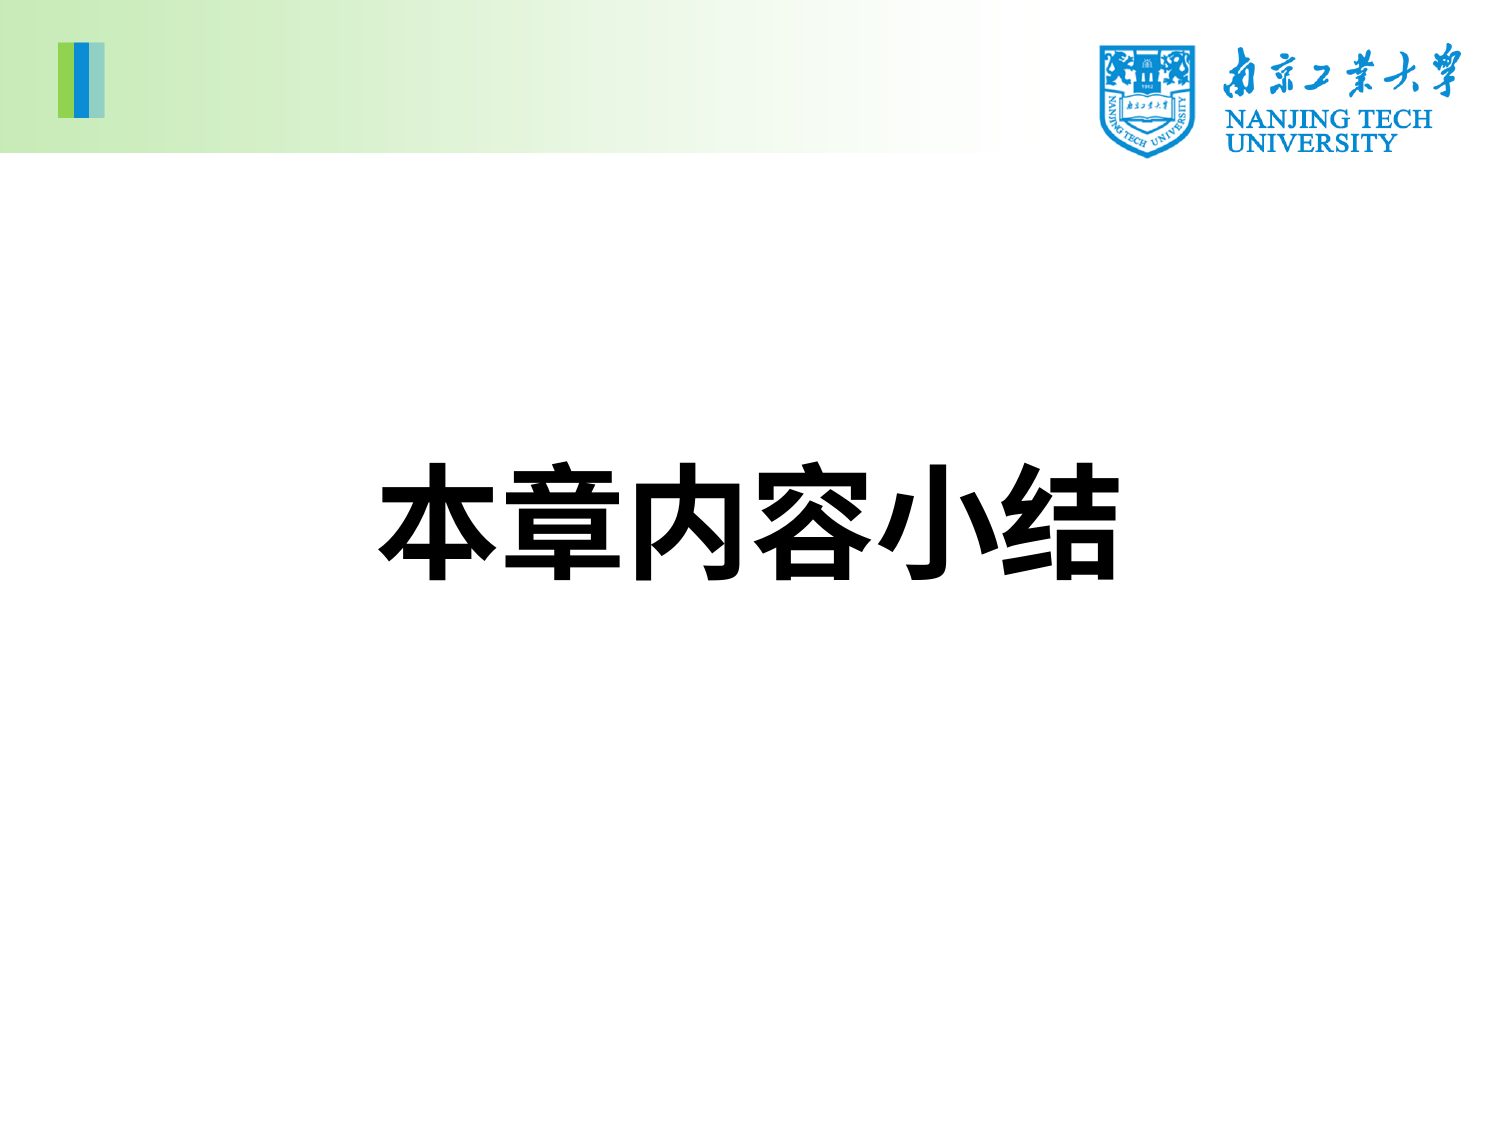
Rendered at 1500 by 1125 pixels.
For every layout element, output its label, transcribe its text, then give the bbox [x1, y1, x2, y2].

picture [0, 0, 1500, 1125]
title 本章内容小结 [337, 437, 1163, 538]
